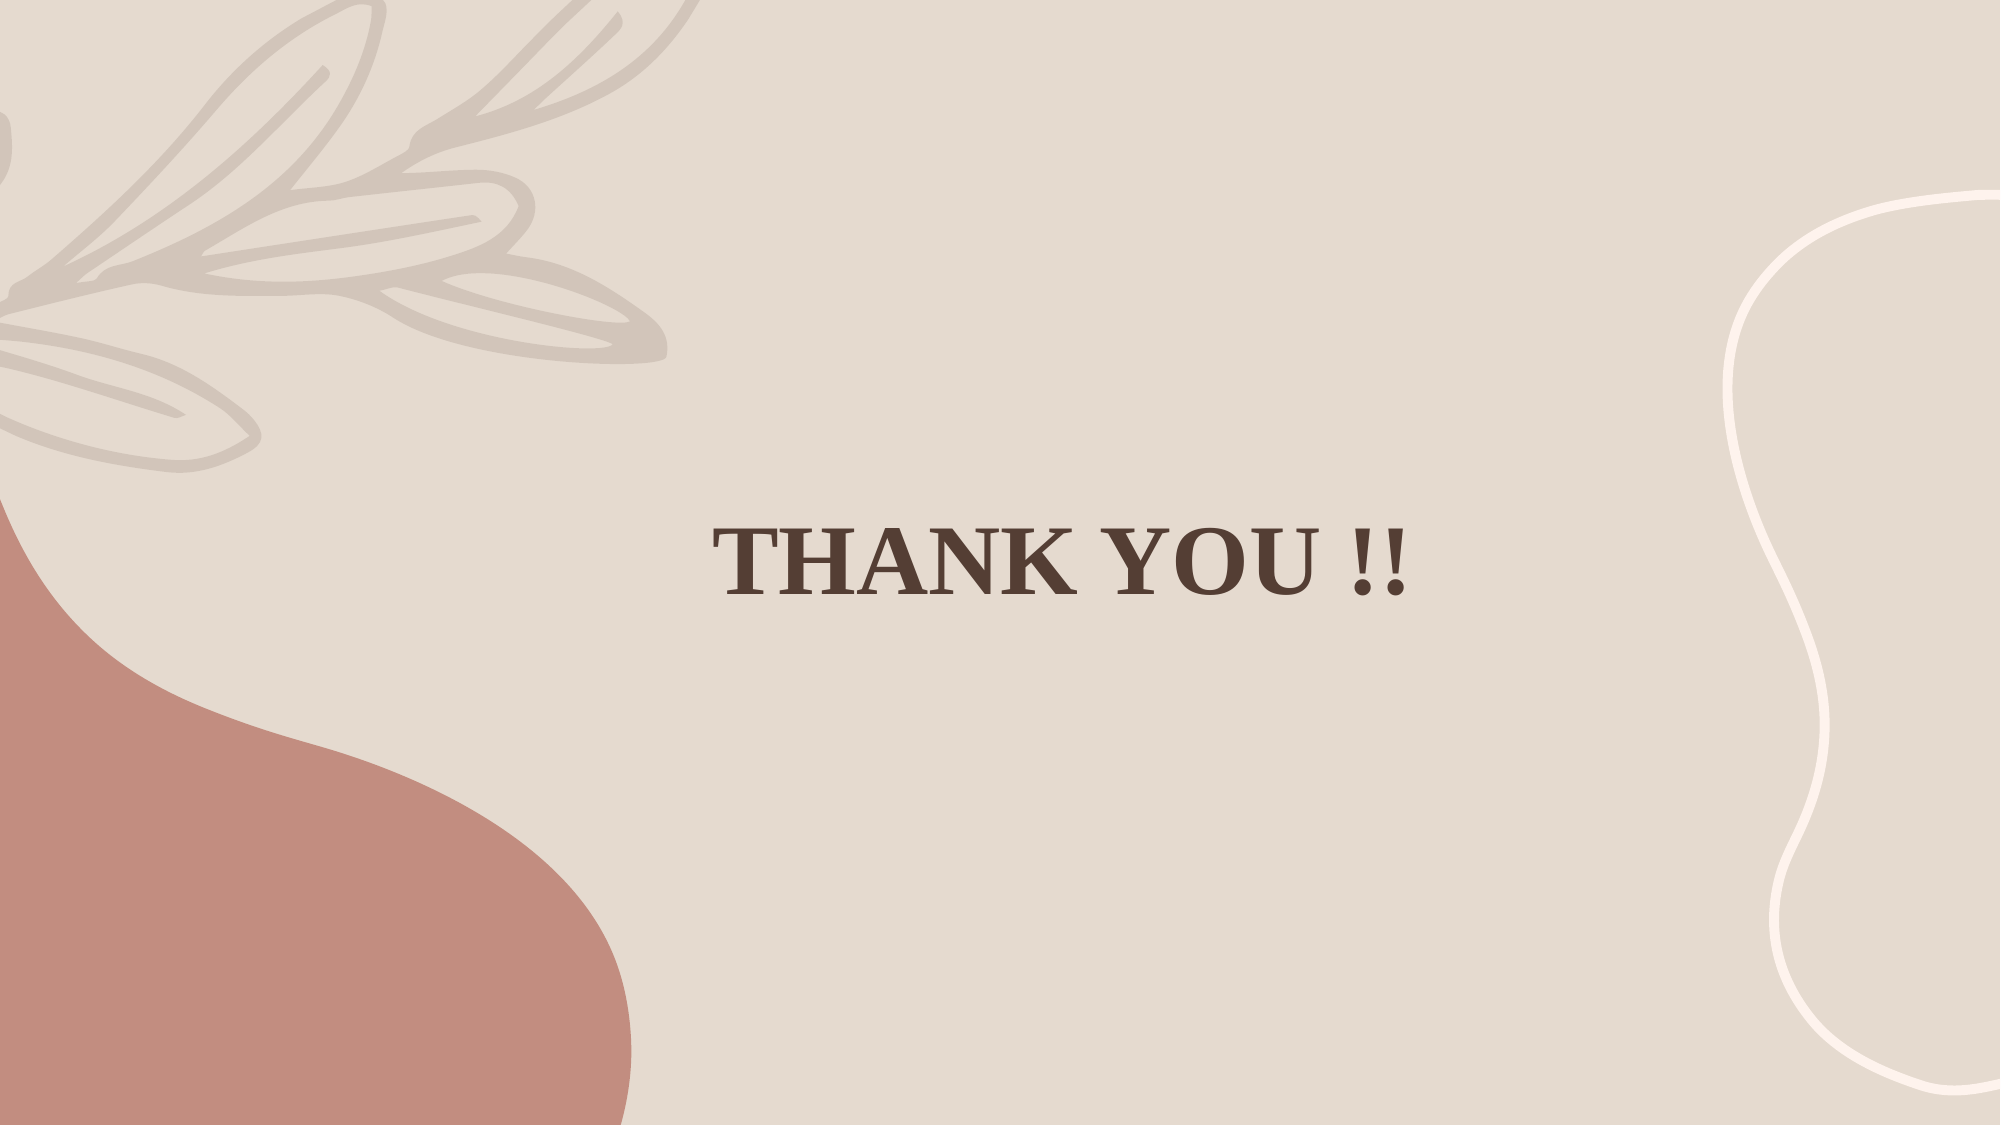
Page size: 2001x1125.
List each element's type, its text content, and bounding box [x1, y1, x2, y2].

title THANK YOU !! [697, 149, 1623, 975]
